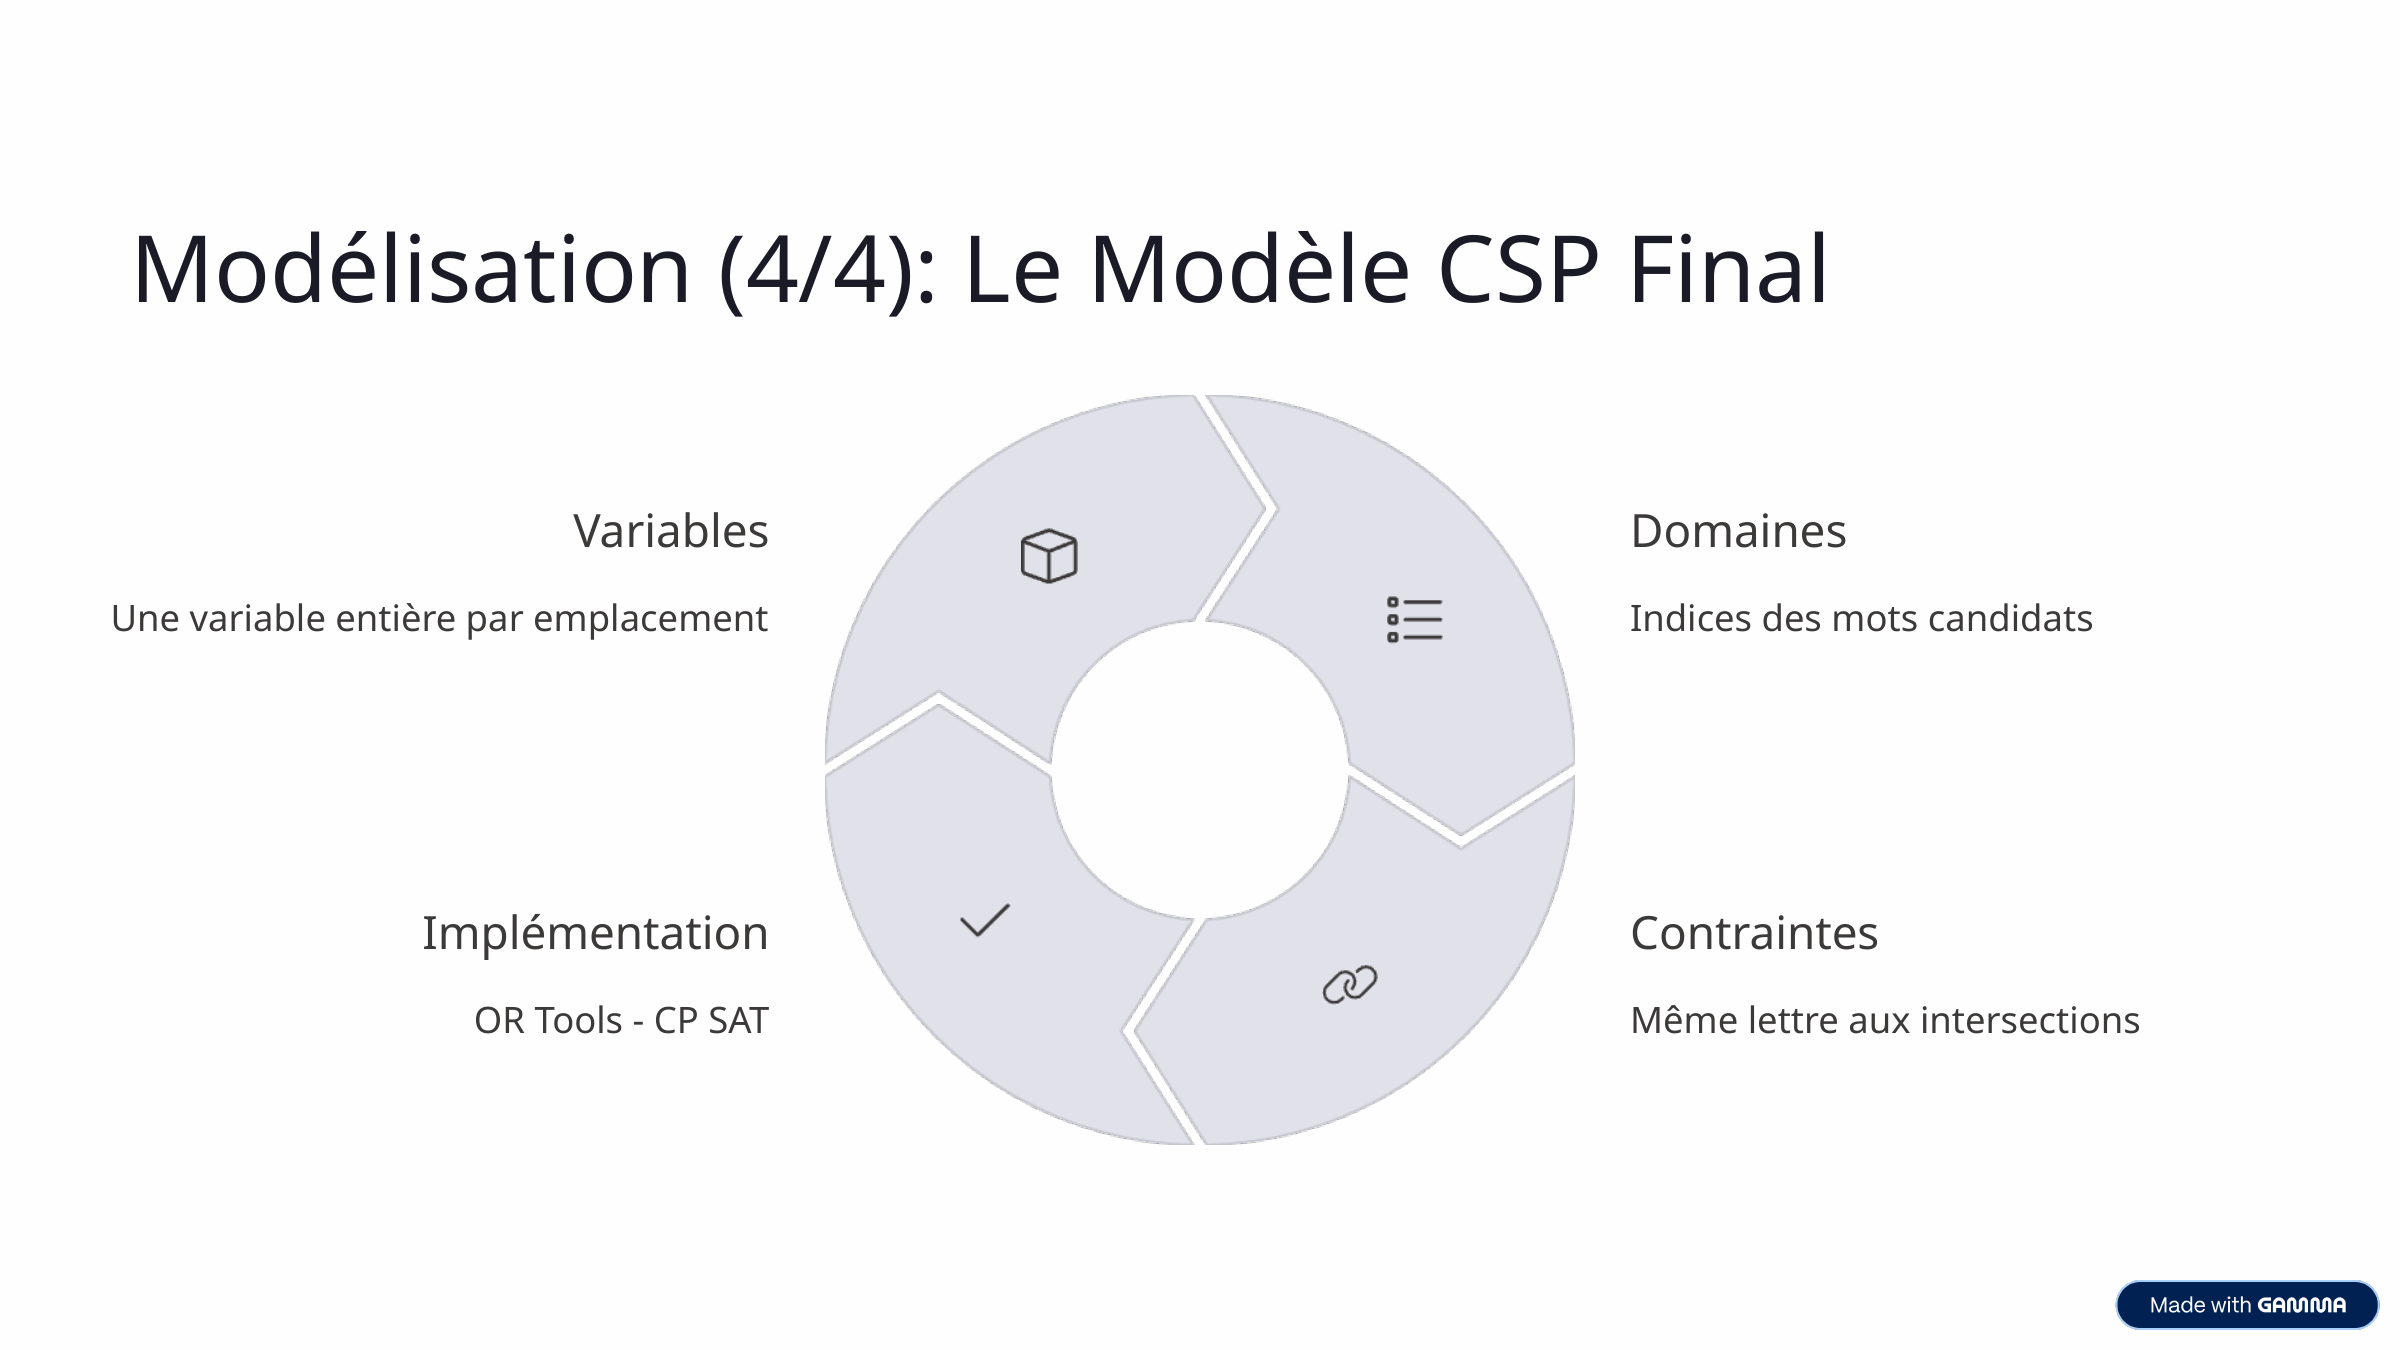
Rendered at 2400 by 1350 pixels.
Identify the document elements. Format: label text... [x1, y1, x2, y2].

text_box Modélisation (4/4): Le Modèle CSP Final [130, 205, 1834, 322]
text_box Une variable entière par emplacement [130, 579, 770, 640]
text_box Implémentation [304, 901, 770, 960]
text_box Domaines [1630, 499, 2096, 558]
text_box Indices des mots candidats [1630, 579, 2270, 640]
text_box OR Tools - CP SAT [130, 981, 770, 1042]
text_box Contraintes [1630, 901, 2096, 960]
picture [825, 395, 1575, 1145]
text_box Variables [304, 499, 770, 558]
text_box Même lettre aux intersections [1630, 981, 2270, 1042]
picture [2106, 1271, 2389, 1339]
